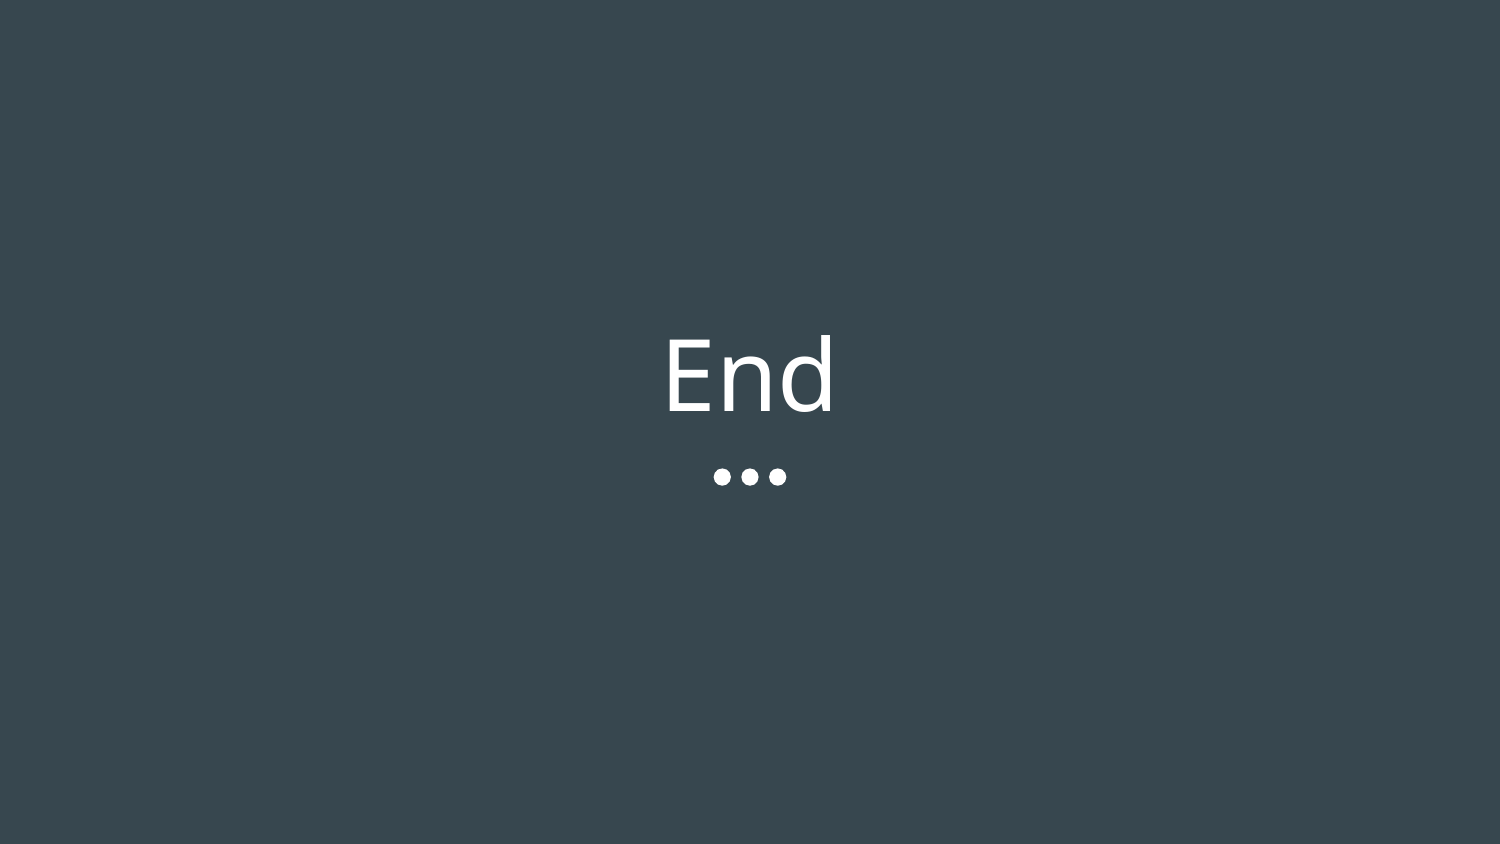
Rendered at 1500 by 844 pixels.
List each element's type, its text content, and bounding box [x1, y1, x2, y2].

title End [110, 162, 1390, 447]
